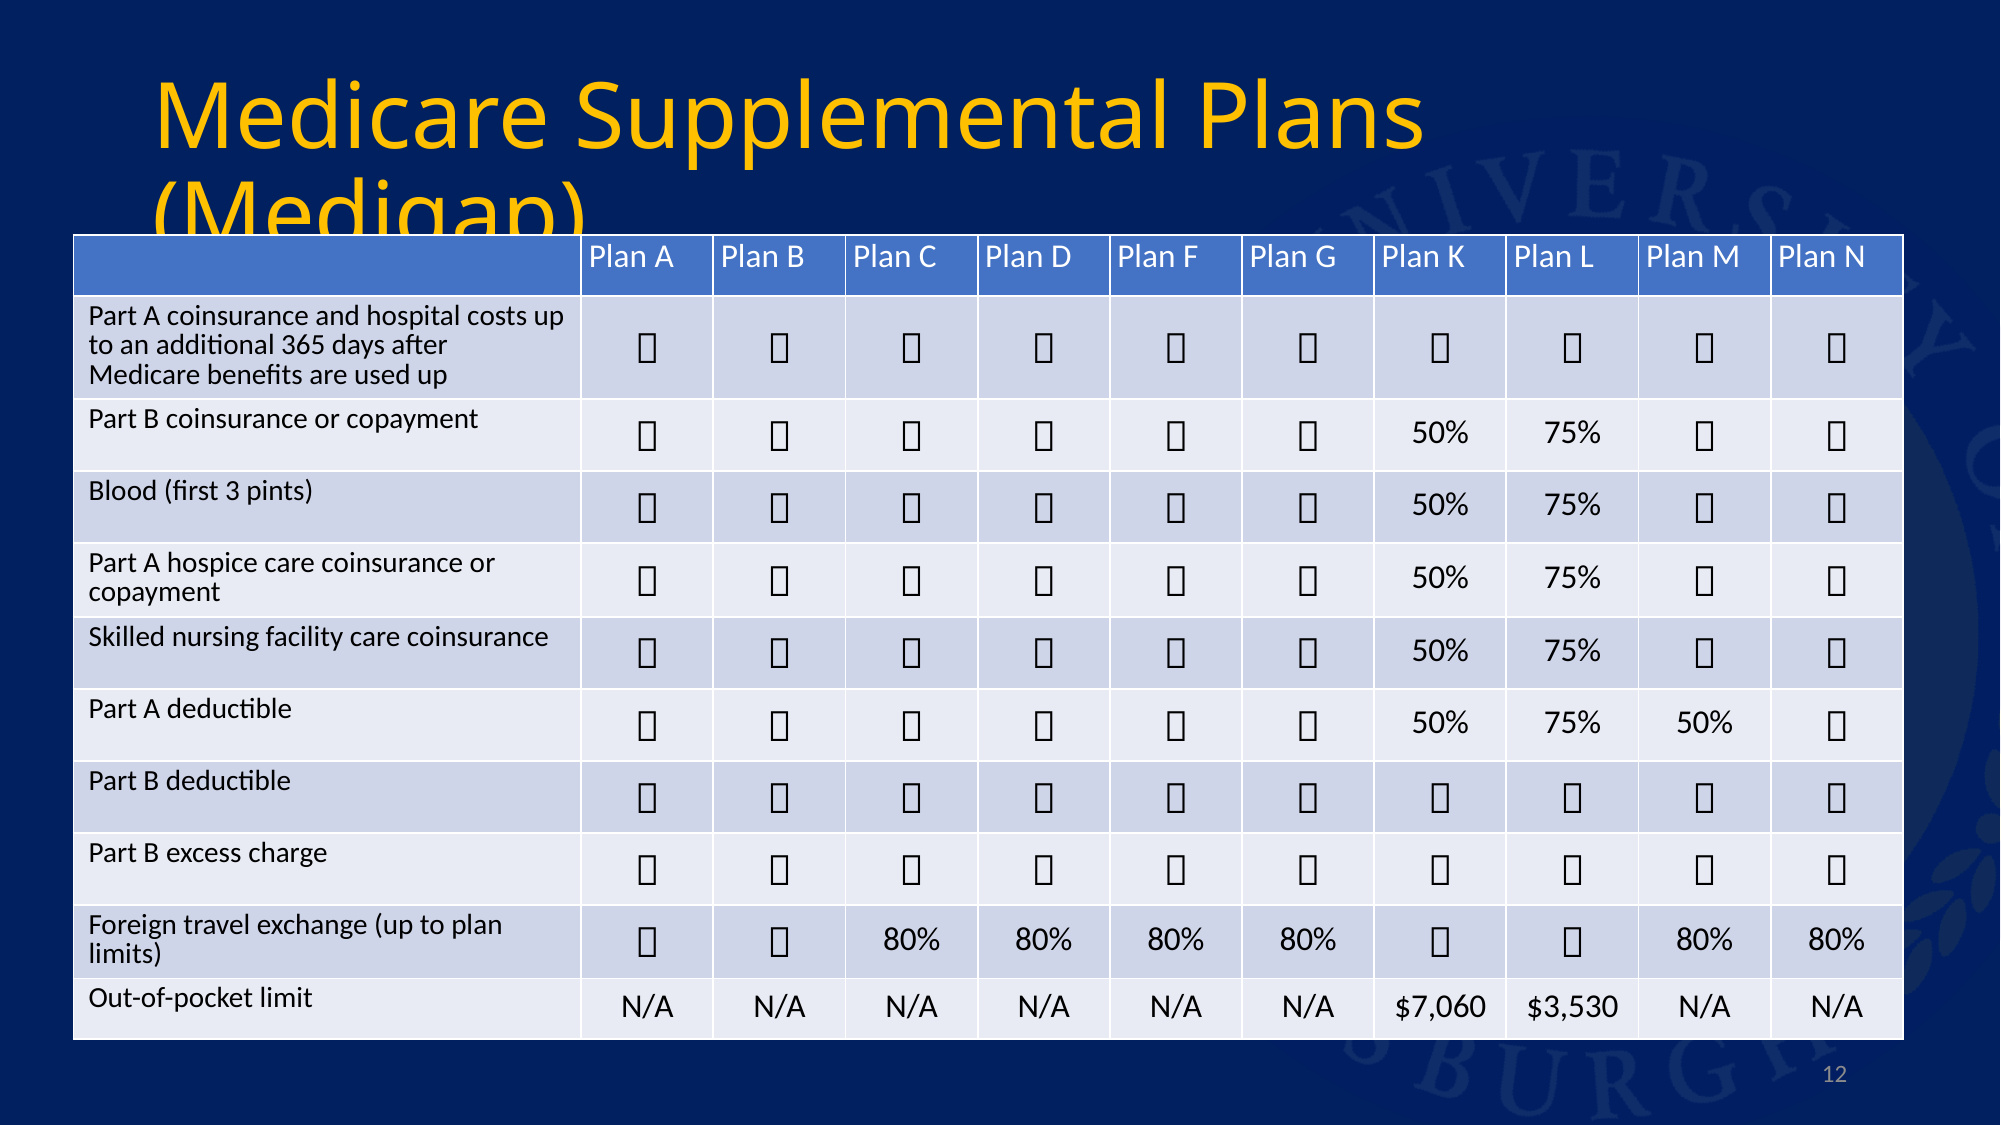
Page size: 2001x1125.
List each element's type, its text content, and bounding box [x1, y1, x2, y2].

table_cell  [1772, 618, 1902, 688]
table_header Plan F [1111, 236, 1241, 295]
table_cell Skilled nursing facility care coinsurance [74, 618, 580, 688]
table_cell  [1639, 400, 1770, 470]
table_cell  [1639, 472, 1770, 542]
table_cell 80% [1639, 906, 1770, 978]
table_cell 80% [1772, 906, 1902, 978]
table_cell  [1507, 834, 1638, 904]
table_cell Part B coinsurance or copayment [74, 400, 580, 470]
table_cell  [582, 297, 712, 398]
table_cell  [846, 400, 977, 470]
table_cell Out-of-pocket limit [74, 979, 580, 1038]
table_cell $7,060 [1375, 979, 1505, 1038]
table_cell N/A [846, 979, 977, 1038]
table_cell  [846, 762, 977, 832]
table_cell  [582, 618, 712, 688]
table_cell  [979, 834, 1109, 904]
table_cell  [979, 544, 1109, 616]
table_cell Foreign travel exchange (up to plan limits) [74, 906, 580, 978]
table_cell  [582, 762, 712, 832]
table_cell N/A [1111, 979, 1241, 1038]
table_header Plan M [1639, 236, 1770, 295]
table_cell 75% [1507, 544, 1638, 616]
table_cell  [714, 834, 845, 904]
table_header [74, 236, 580, 295]
table_cell N/A [582, 979, 712, 1038]
table_cell Part A deductible [74, 690, 580, 760]
table_cell  [1111, 690, 1241, 760]
table_cell  [1375, 834, 1505, 904]
table_cell  [1772, 834, 1902, 904]
table_cell Part A coinsurance and hospital costs up to an additional 365 days after Medicare benefits are used up [74, 297, 580, 398]
table_header Plan C [846, 236, 977, 295]
table_cell  [582, 400, 712, 470]
table_cell  [582, 544, 712, 616]
table_cell N/A [714, 979, 845, 1038]
table_cell  [714, 906, 845, 978]
table_cell  [1639, 544, 1770, 616]
table_cell  [1111, 618, 1241, 688]
table_cell  [714, 297, 845, 398]
table_cell  [1111, 544, 1241, 616]
table_cell 80% [1243, 906, 1373, 978]
table_cell  [846, 297, 977, 398]
table_cell  [714, 472, 845, 542]
table_cell 50% [1375, 472, 1505, 542]
table_cell  [846, 544, 977, 616]
table_cell 75% [1507, 690, 1638, 760]
table_header Plan D [979, 236, 1109, 295]
table_cell  [1507, 297, 1638, 398]
table_cell N/A [979, 979, 1109, 1038]
table_cell Part A hospice care coinsurance or copayment [74, 544, 580, 616]
table_cell  [1639, 618, 1770, 688]
table_cell 80% [979, 906, 1109, 978]
table_cell  [846, 690, 977, 760]
table_cell N/A [1639, 979, 1770, 1038]
table_cell  [1111, 400, 1241, 470]
table_cell  [846, 834, 977, 904]
table_cell  [1111, 472, 1241, 542]
table_cell 75% [1507, 618, 1638, 688]
table_cell  [582, 906, 712, 978]
table_cell  [1243, 472, 1373, 542]
table_cell 80% [846, 906, 977, 978]
table_cell $3,530 [1507, 979, 1638, 1038]
table_cell  [1507, 906, 1638, 978]
table_cell  [1243, 400, 1373, 470]
table_cell  [582, 834, 712, 904]
table_cell  [1772, 762, 1902, 832]
table_cell  [979, 762, 1109, 832]
table_cell  [582, 472, 712, 542]
table_cell  [979, 297, 1109, 398]
table_cell  [1375, 906, 1505, 978]
table_cell  [1639, 834, 1770, 904]
table_cell  [1243, 297, 1373, 398]
table_cell  [1772, 400, 1902, 470]
table_cell  [979, 618, 1109, 688]
title Medicare Supplemental Plans (Medigap) [137, 59, 1863, 234]
table_cell  [1243, 834, 1373, 904]
table_cell  [979, 400, 1109, 470]
table_cell  [1639, 297, 1770, 398]
table_cell  [846, 618, 977, 688]
table_cell N/A [1243, 979, 1373, 1038]
table_cell Part B excess charge [74, 834, 580, 904]
table_cell 80% [1111, 906, 1241, 978]
table_cell  [714, 618, 845, 688]
table_cell  [714, 762, 845, 832]
table_cell  [846, 472, 977, 542]
table_cell  [1111, 834, 1241, 904]
table_cell  [1772, 690, 1902, 760]
table_cell  [1772, 544, 1902, 616]
table_header Plan G [1243, 236, 1373, 295]
table_cell Blood (first 3 pints) [74, 472, 580, 542]
table_cell 50% [1639, 690, 1770, 760]
table_cell  [1639, 762, 1770, 832]
table_cell  [979, 472, 1109, 542]
table_cell  [1772, 472, 1902, 542]
table_cell  [1507, 762, 1638, 832]
table_header Plan K [1375, 236, 1505, 295]
table_cell 50% [1375, 544, 1505, 616]
table_cell 50% [1375, 690, 1505, 760]
table_cell  [1111, 762, 1241, 832]
table_cell  [1243, 544, 1373, 616]
table_cell  [1772, 297, 1902, 398]
table_cell  [1111, 297, 1241, 398]
table_cell N/A [1772, 979, 1902, 1038]
table_cell  [714, 400, 845, 470]
table_cell  [1243, 762, 1373, 832]
table_cell  [1243, 618, 1373, 688]
table_cell  [582, 690, 712, 760]
table_cell 75% [1507, 472, 1638, 542]
table_cell 50% [1375, 618, 1505, 688]
table_cell 75% [1507, 400, 1638, 470]
table_header Plan B [714, 236, 845, 295]
table_cell 50% [1375, 400, 1505, 470]
table_header Plan N [1772, 236, 1902, 295]
table_cell  [1375, 762, 1505, 832]
table_cell  [1375, 297, 1505, 398]
table_cell  [979, 690, 1109, 760]
table_cell  [714, 690, 845, 760]
table_cell  [1243, 690, 1373, 760]
table_header Plan L [1507, 236, 1638, 295]
table_cell Part B deductible [74, 762, 580, 832]
table_header Plan A [582, 236, 712, 295]
table_cell  [714, 544, 845, 616]
slide_number 12 [1412, 1042, 1863, 1103]
